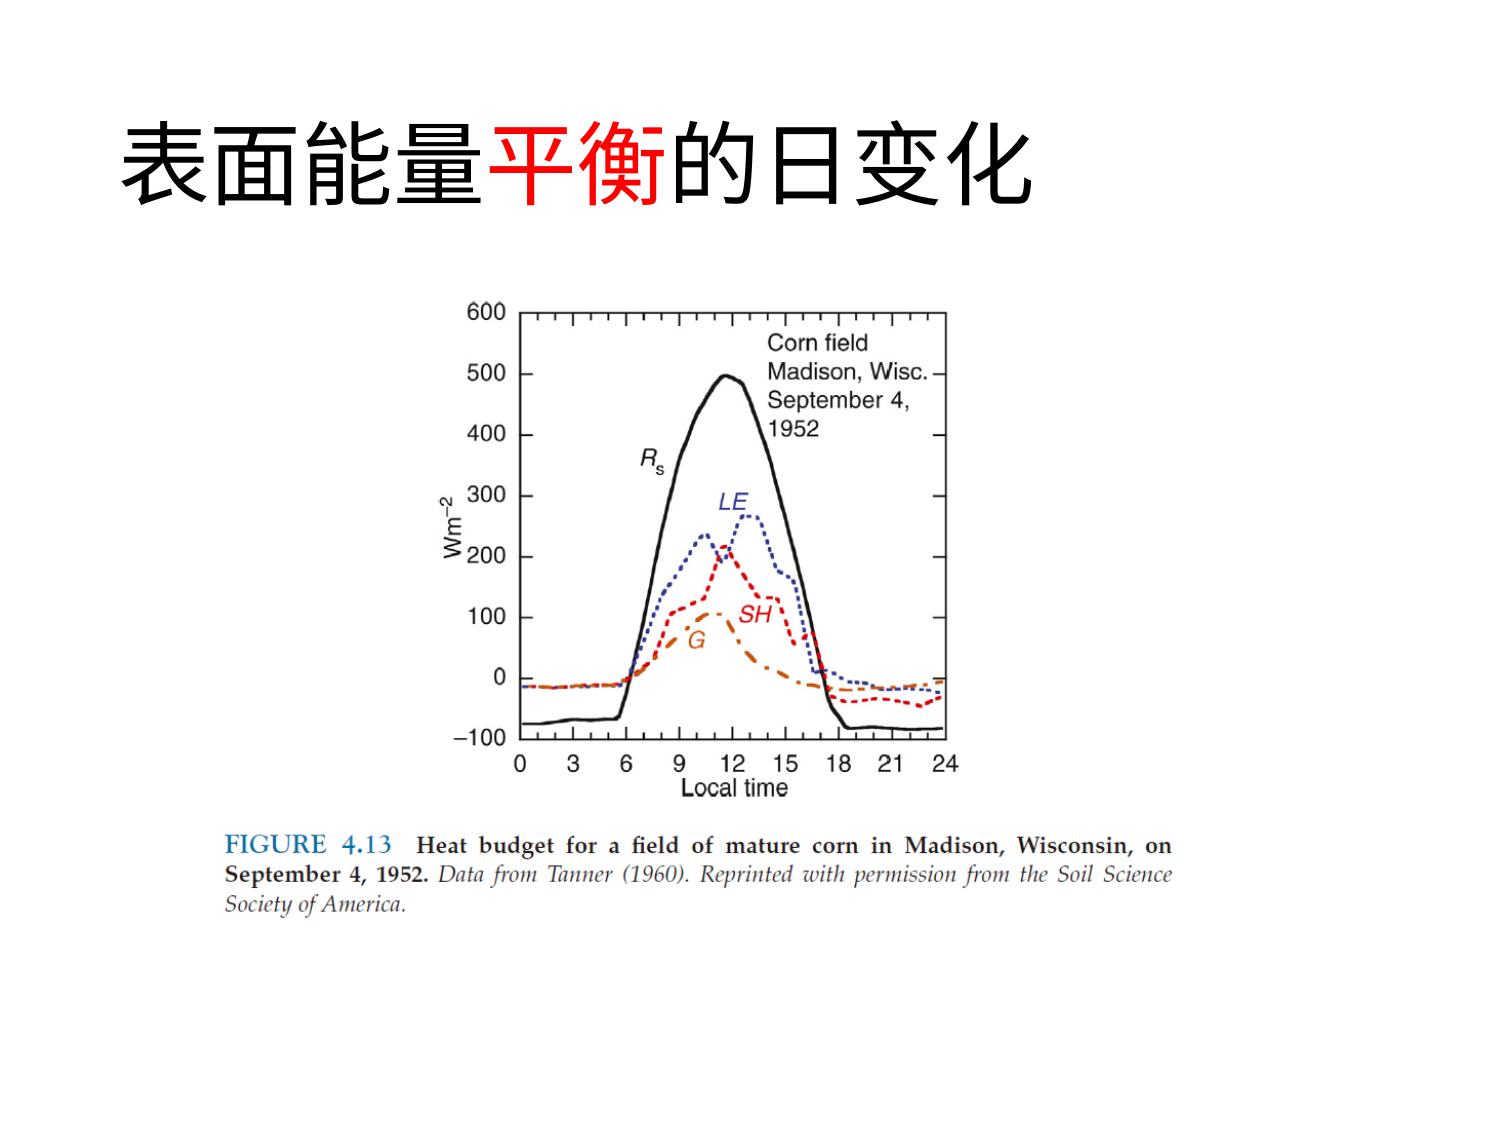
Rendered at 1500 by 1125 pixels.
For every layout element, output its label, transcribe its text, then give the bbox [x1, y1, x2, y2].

title 表面能量平衡的日变化 [103, 59, 1397, 278]
picture [196, 283, 1183, 923]
